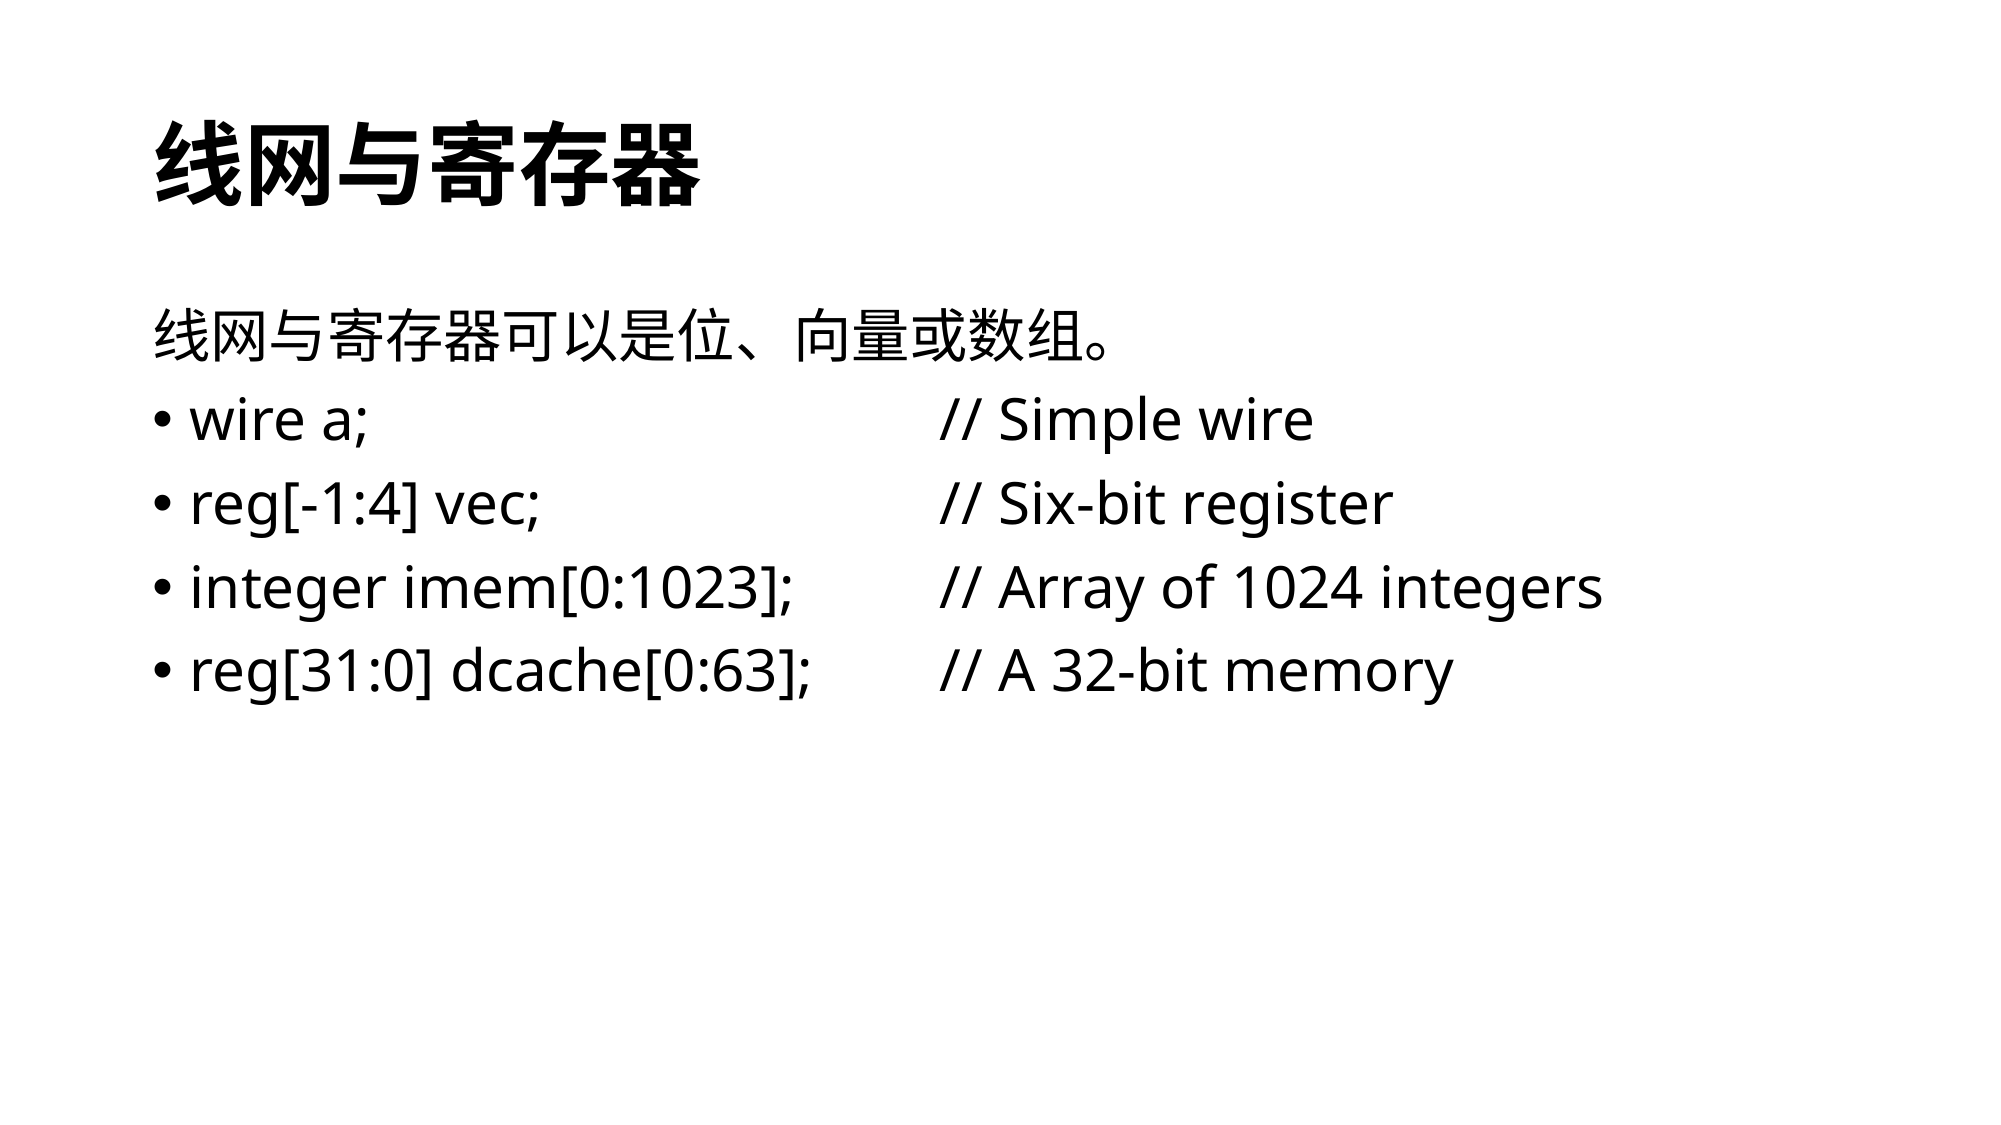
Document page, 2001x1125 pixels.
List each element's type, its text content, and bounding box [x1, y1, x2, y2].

title 线网与寄存器 [137, 59, 1863, 278]
list 线网与寄存器可以是位、向量或数组。 wire a; // Simple wire reg[-1:4] vec; // Six-bit register integer imem[0:1023]; // Array of 1024 integers reg[31:0] dcache[0:63]; // A 32-bit memory [137, 299, 1863, 1014]
